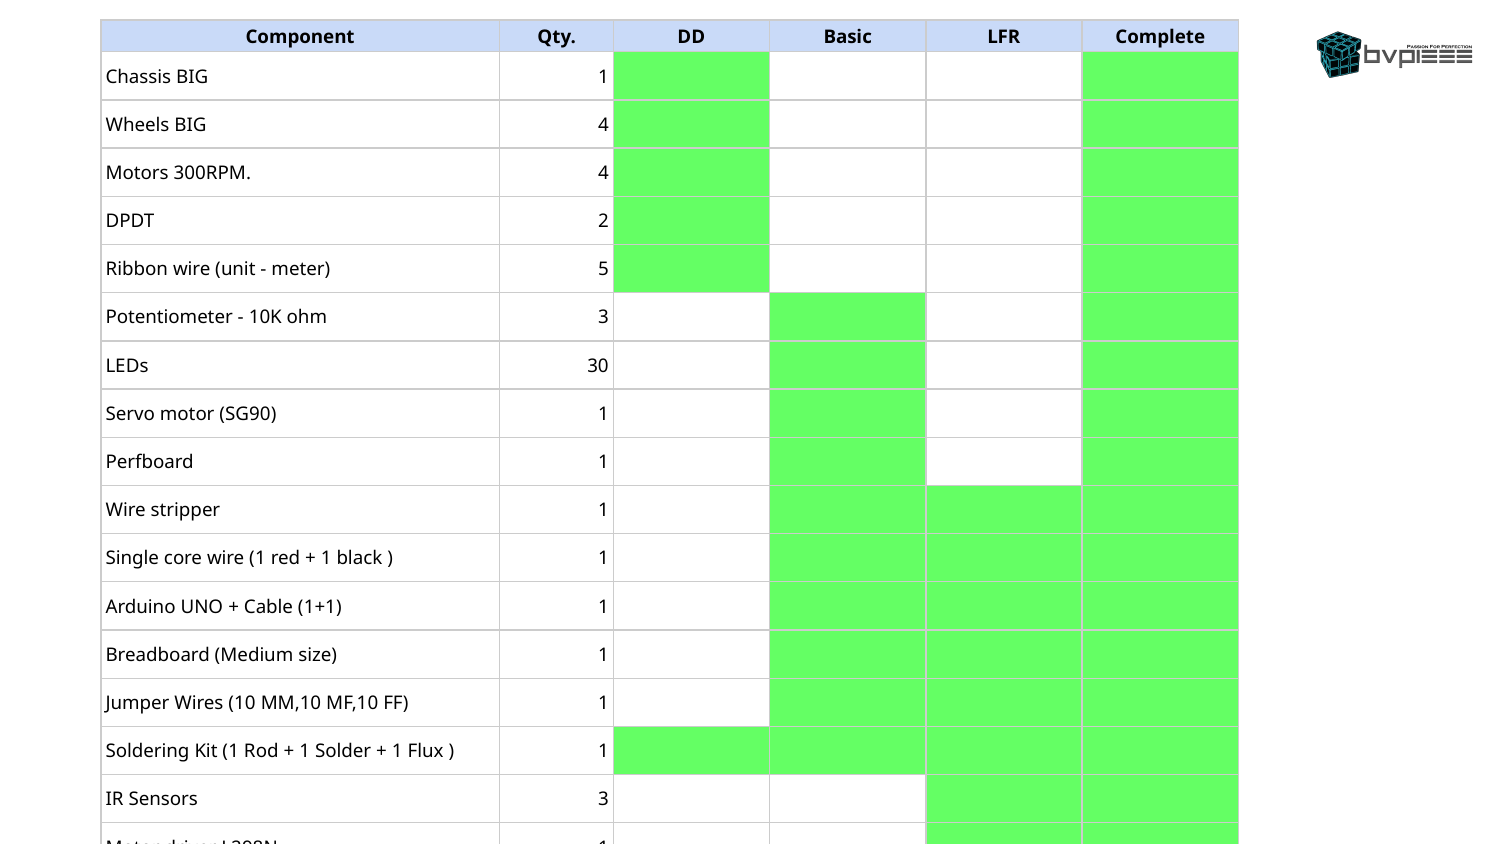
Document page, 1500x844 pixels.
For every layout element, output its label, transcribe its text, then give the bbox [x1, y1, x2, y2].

table_cell [770, 390, 925, 437]
table_cell [927, 342, 1081, 388]
table_cell DPDT [102, 197, 499, 244]
table_cell Wire stripper [102, 486, 499, 533]
table_cell [770, 101, 925, 147]
table_cell [1083, 293, 1238, 340]
table_cell [770, 727, 925, 774]
table_cell [614, 197, 769, 244]
table_cell [770, 197, 925, 244]
table_cell [770, 342, 925, 388]
table_cell Breadboard (Medium size) [102, 631, 499, 678]
table_cell [1083, 101, 1238, 147]
table_cell 1 [500, 390, 613, 437]
table_cell [927, 679, 1081, 726]
table_header Component [102, 21, 499, 51]
table_cell 5 [500, 245, 613, 292]
table_cell [614, 390, 769, 437]
table_cell [1083, 775, 1238, 822]
table_cell 1 [500, 52, 613, 99]
table_cell [1083, 390, 1238, 437]
table_cell [1083, 486, 1238, 533]
table_cell 1 [500, 631, 613, 678]
table_cell 1 [500, 438, 613, 485]
table_cell [770, 823, 925, 844]
table_cell [614, 775, 769, 822]
table_cell Ribbon wire (unit - meter) [102, 245, 499, 292]
table_cell [770, 245, 925, 292]
table_cell 30 [500, 342, 613, 388]
table_cell Motors 300RPM. [102, 149, 499, 196]
table_cell [927, 534, 1081, 581]
table_cell [614, 342, 769, 388]
table_cell [770, 293, 925, 340]
table_cell 3 [500, 775, 613, 822]
table_cell Wheels BIG [102, 101, 499, 147]
table_cell [1083, 727, 1238, 774]
table_cell 1 [500, 486, 613, 533]
table_cell [770, 534, 925, 581]
table_cell 4 [500, 101, 613, 147]
table_cell 1 [500, 727, 613, 774]
table_cell [614, 631, 769, 678]
table_cell [927, 149, 1081, 196]
table_cell [770, 149, 925, 196]
table_cell [1083, 679, 1238, 726]
table_cell [927, 245, 1081, 292]
table_cell [927, 438, 1081, 485]
table_cell 4 [500, 149, 613, 196]
table_cell [770, 631, 925, 678]
table_cell [1083, 582, 1238, 629]
table_cell [1083, 342, 1238, 388]
table_cell [614, 101, 769, 147]
table_cell [1083, 197, 1238, 244]
table_cell IR Sensors [102, 775, 499, 822]
table_cell [927, 631, 1081, 678]
table_cell [770, 52, 925, 99]
table_cell [927, 727, 1081, 774]
table_header DD [614, 21, 769, 51]
table_cell [614, 727, 769, 774]
table_cell Single core wire (1 red + 1 black ) [102, 534, 499, 581]
table_cell [927, 293, 1081, 340]
table_cell [927, 197, 1081, 244]
table_cell [614, 52, 769, 99]
table_cell 1 [500, 823, 613, 844]
table_cell [770, 775, 925, 822]
table_header LFR [927, 21, 1081, 51]
table_cell 1 [500, 534, 613, 581]
table_cell [614, 582, 769, 629]
table_header Basic [770, 21, 925, 51]
table_cell [1083, 149, 1238, 196]
table_cell [770, 486, 925, 533]
table_cell [927, 582, 1081, 629]
table_cell [927, 486, 1081, 533]
table_cell [927, 775, 1081, 822]
table_cell [1083, 823, 1238, 844]
table_header Qty. [500, 21, 613, 51]
table_cell [770, 679, 925, 726]
table_cell [927, 52, 1081, 99]
picture [1311, 19, 1482, 85]
table_header Complete [1083, 21, 1238, 51]
table_cell Soldering Kit (1 Rod + 1 Solder + 1 Flux ) [102, 727, 499, 774]
table_cell Perfboard [102, 438, 499, 485]
table_cell [927, 390, 1081, 437]
table_cell [614, 534, 769, 581]
table_cell Potentiometer - 10K ohm [102, 293, 499, 340]
table_cell [614, 679, 769, 726]
table_cell [1083, 631, 1238, 678]
table_cell [927, 823, 1081, 844]
table_cell [927, 101, 1081, 147]
table_cell [614, 149, 769, 196]
table_cell LEDs [102, 342, 499, 388]
table_cell [1083, 438, 1238, 485]
table_cell [614, 486, 769, 533]
table_cell [614, 245, 769, 292]
table_cell 3 [500, 293, 613, 340]
table_cell 1 [500, 679, 613, 726]
table_cell Jumper Wires (10 MM,10 MF,10 FF) [102, 679, 499, 726]
table_cell [614, 823, 769, 844]
table_cell [1083, 245, 1238, 292]
table_cell Chassis BIG [102, 52, 499, 99]
table_cell Motor driver L298N [102, 823, 499, 844]
table_cell [614, 293, 769, 340]
table_cell 2 [500, 197, 613, 244]
table_cell [614, 438, 769, 485]
table_cell [770, 582, 925, 629]
table_cell [1083, 534, 1238, 581]
table_cell 1 [500, 582, 613, 629]
table_cell Servo motor (SG90) [102, 390, 499, 437]
table_cell [770, 438, 925, 485]
table_cell Arduino UNO + Cable (1+1) [102, 582, 499, 629]
table_cell [1083, 52, 1238, 99]
